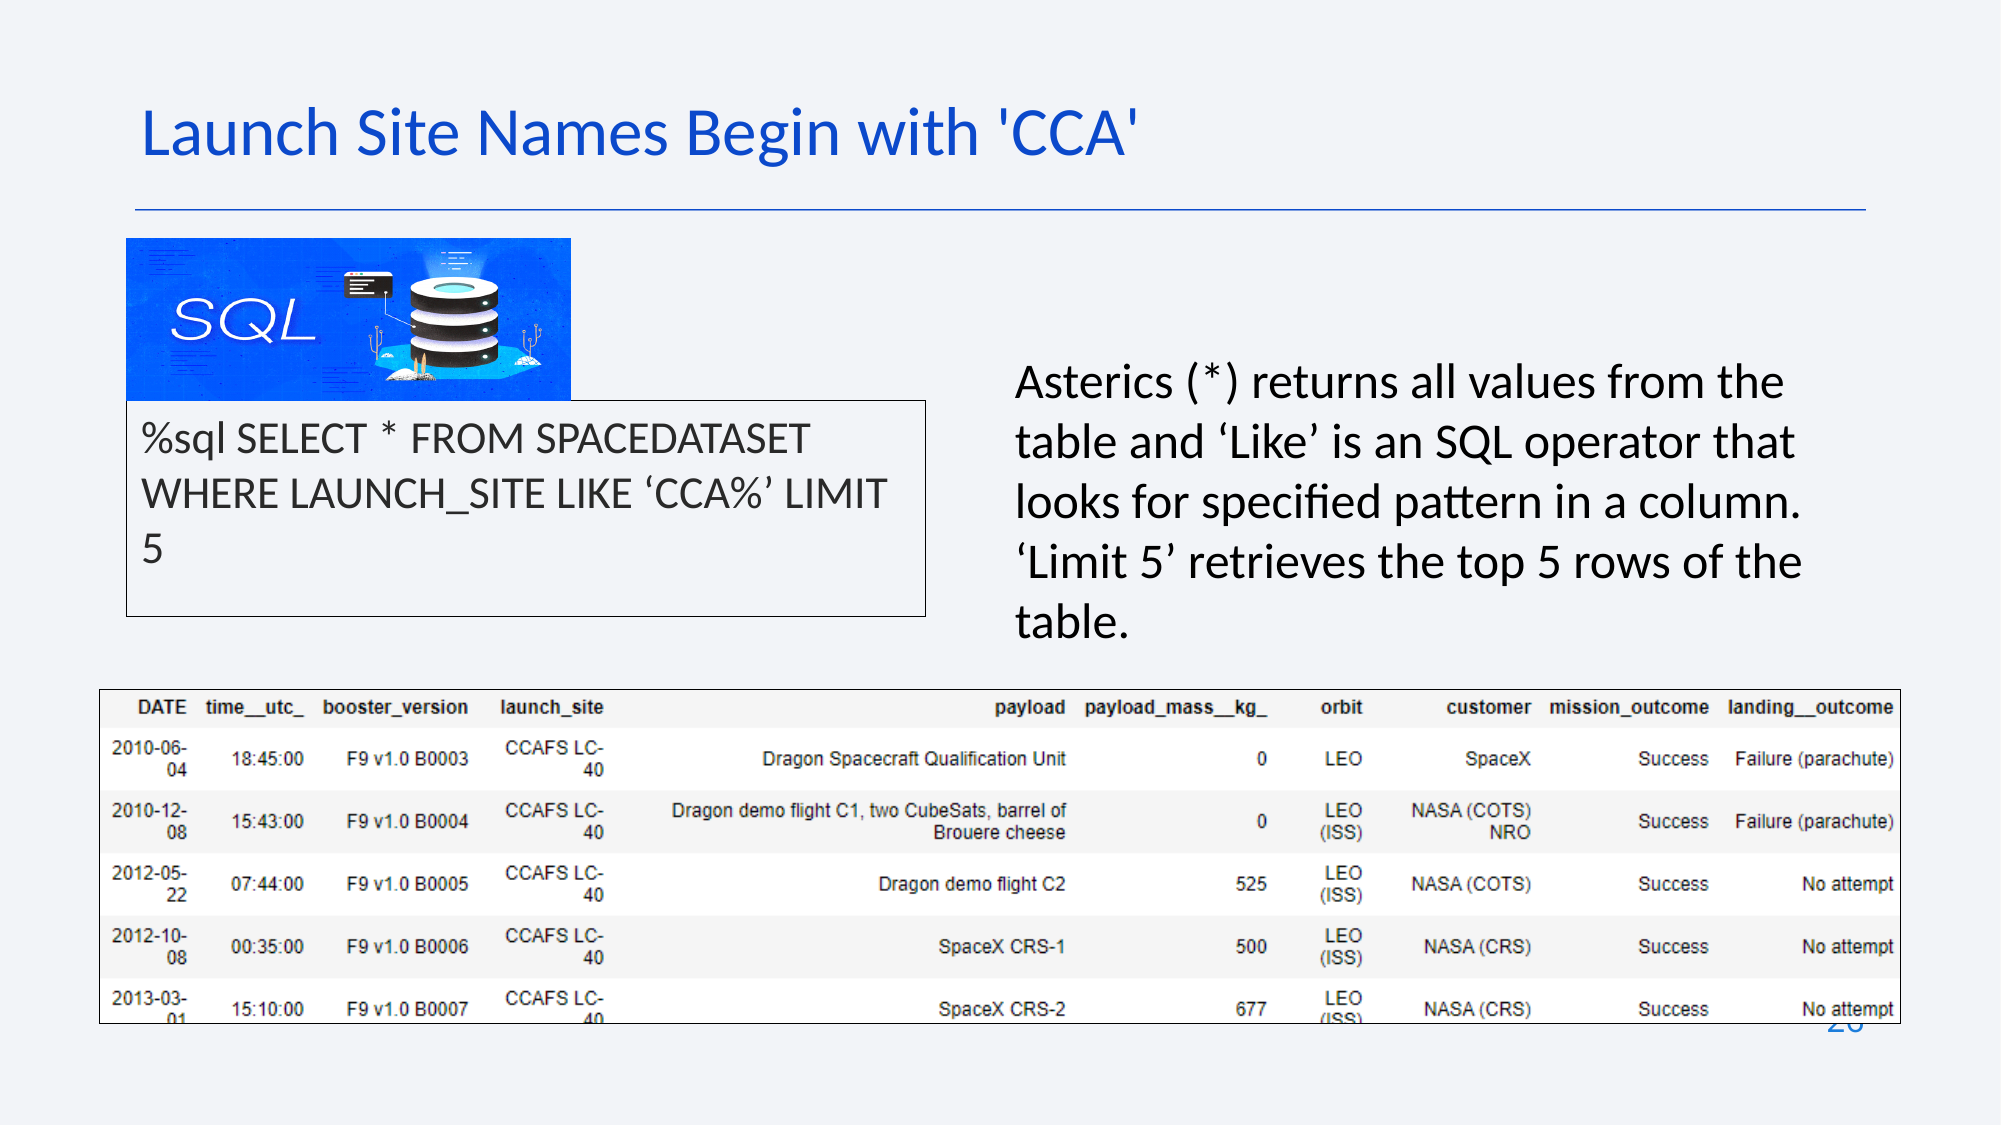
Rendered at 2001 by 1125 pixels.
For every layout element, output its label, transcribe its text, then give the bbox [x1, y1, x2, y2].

text_box Asterics (*) returns all values from the table and ‘Like’ is an SQL operator that looks for specified pattern in a column. ‘Limit 5’ retrieves the top 5 rows of the table. [999, 340, 1901, 656]
picture [0, 0, 2001, 1125]
text_box %sql SELECT * FROM SPACEDATASET WHERE LAUNCH_SITE LIKE ‘CCA%’ LIMIT 5 [126, 400, 926, 617]
slide_number 26 [1429, 1024, 1880, 1055]
text_box Launch Site Names Begin with 'CCA' [126, 88, 1852, 179]
